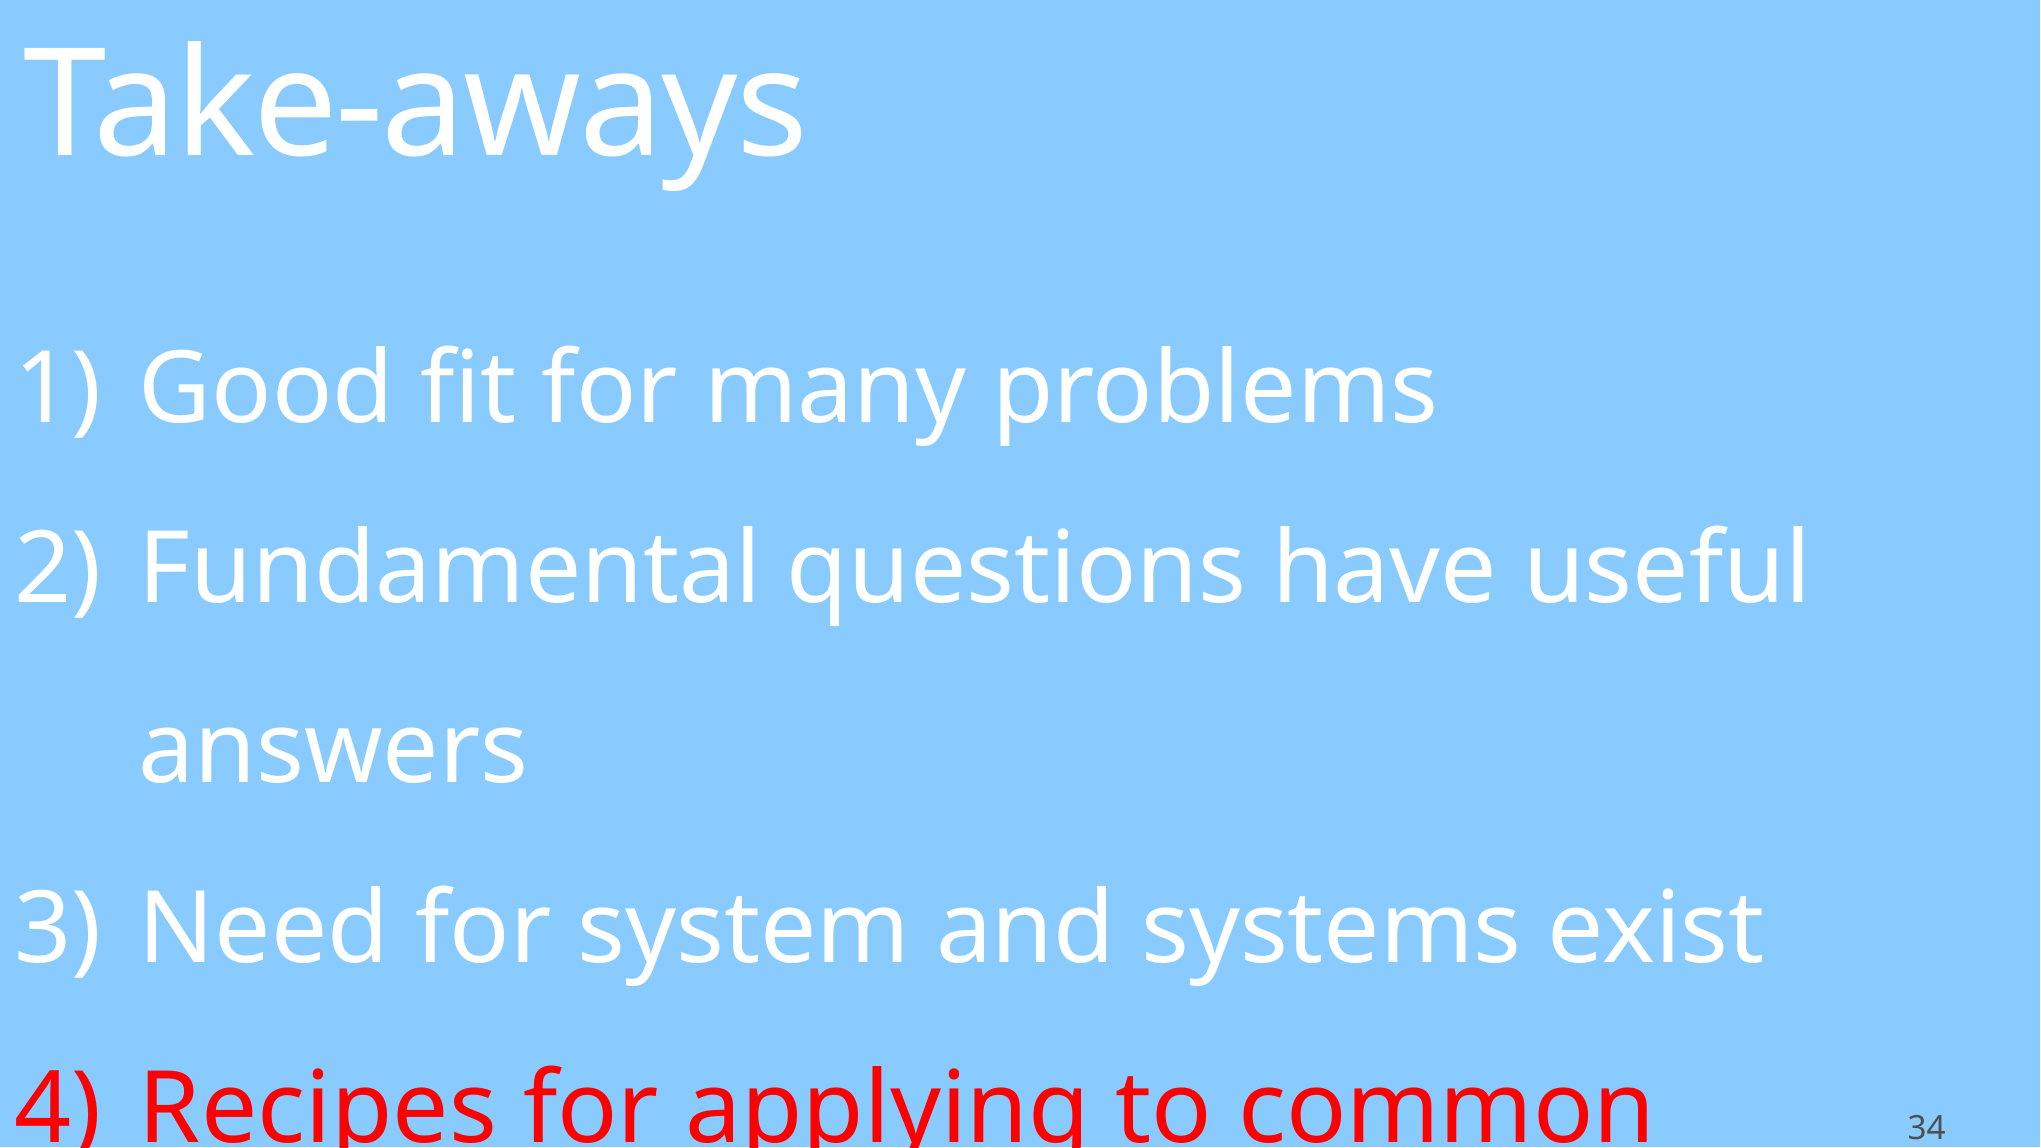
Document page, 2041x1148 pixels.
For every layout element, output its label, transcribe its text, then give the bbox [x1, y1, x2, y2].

title Take-aways [0, 11, 1951, 162]
text_box Good fit for many problems Fundamental questions have useful answers Need for system and systems exist Recipes for applying to common scenarios [0, 255, 2041, 1148]
